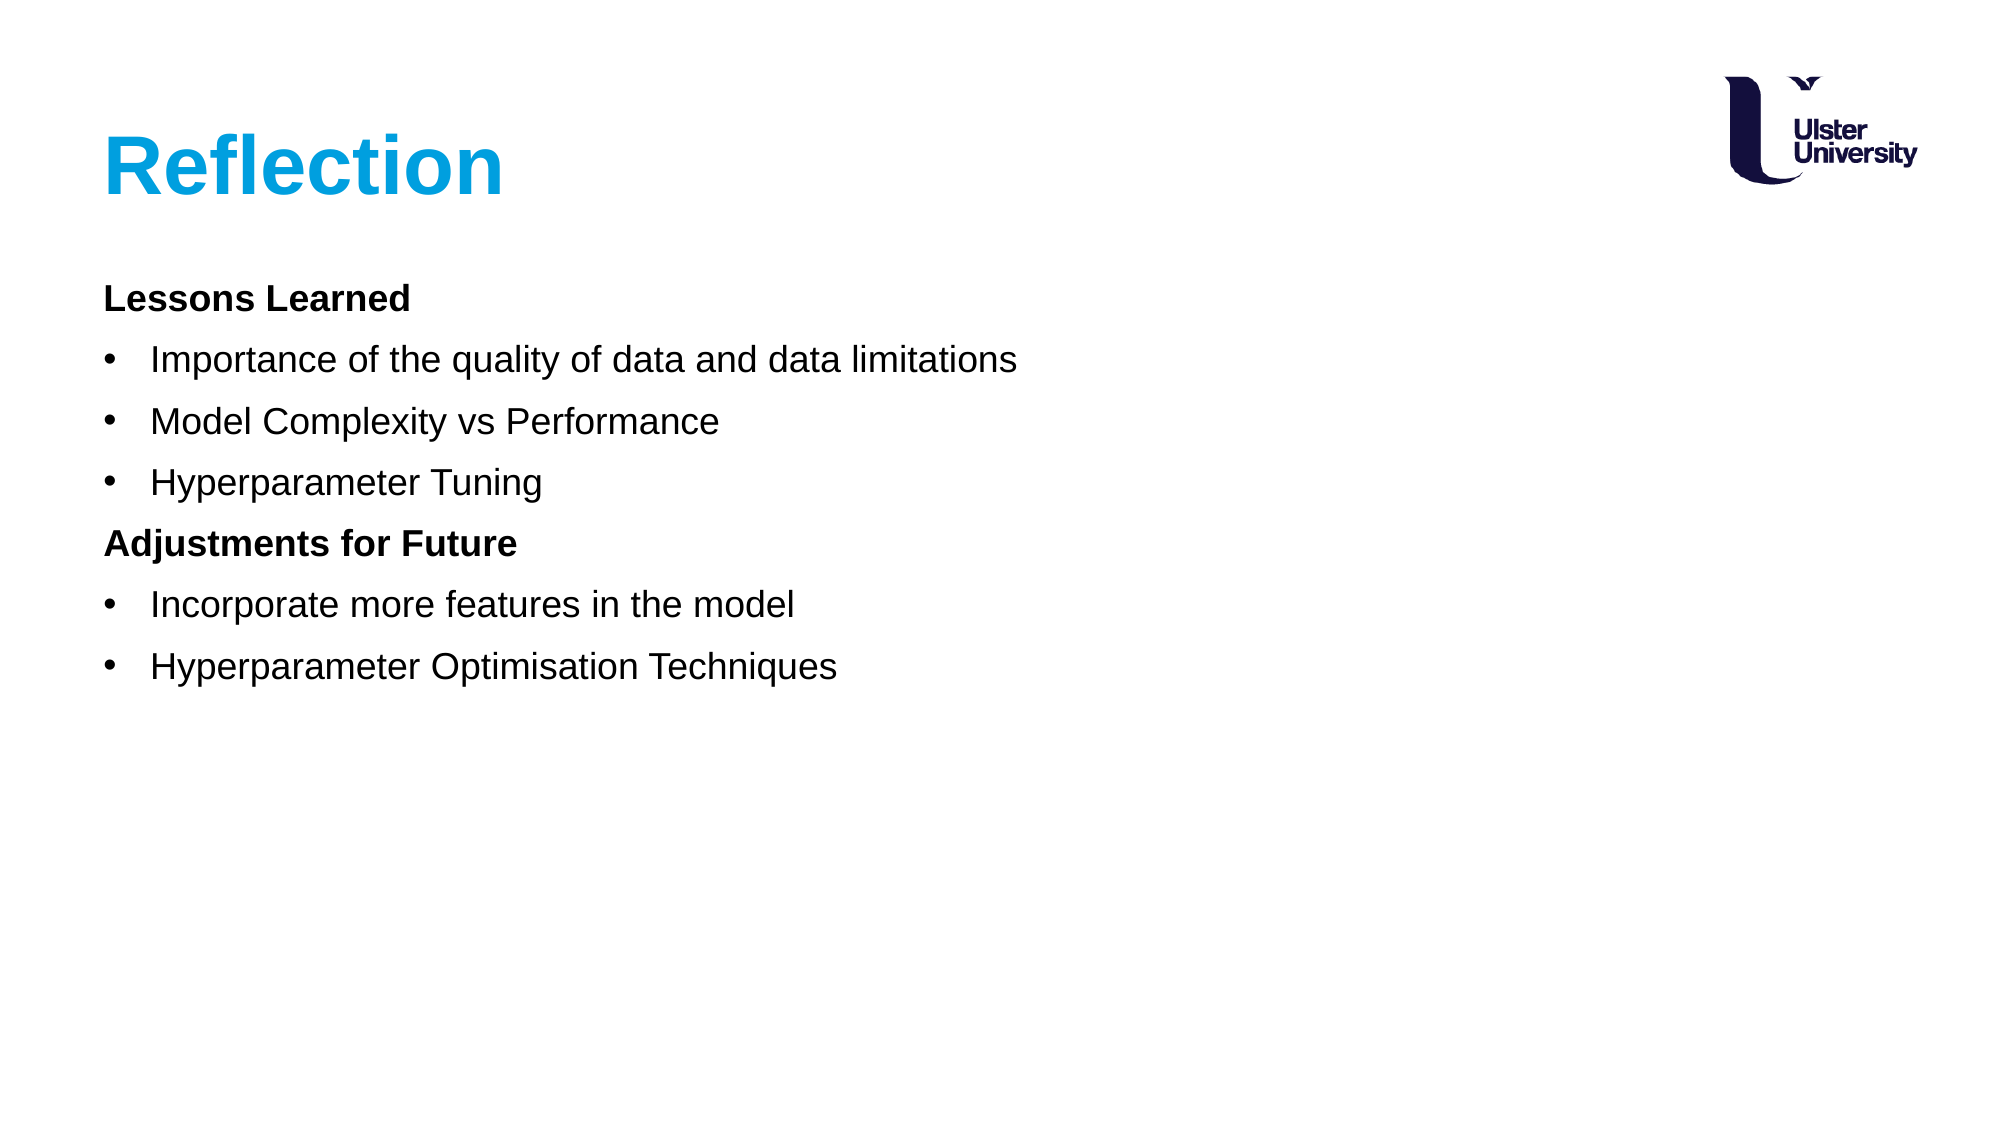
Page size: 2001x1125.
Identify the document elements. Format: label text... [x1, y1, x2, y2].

title Reflection [88, 93, 1318, 221]
list Lessons Learned Importance of the quality of data and data limitations Model Complexity vs Performance Hyperparameter Tuning Adjustments for Future Incorporate more features in the model Hyperparameter Optimisation Techniques [88, 271, 1919, 1043]
picture [1688, 33, 1955, 221]
